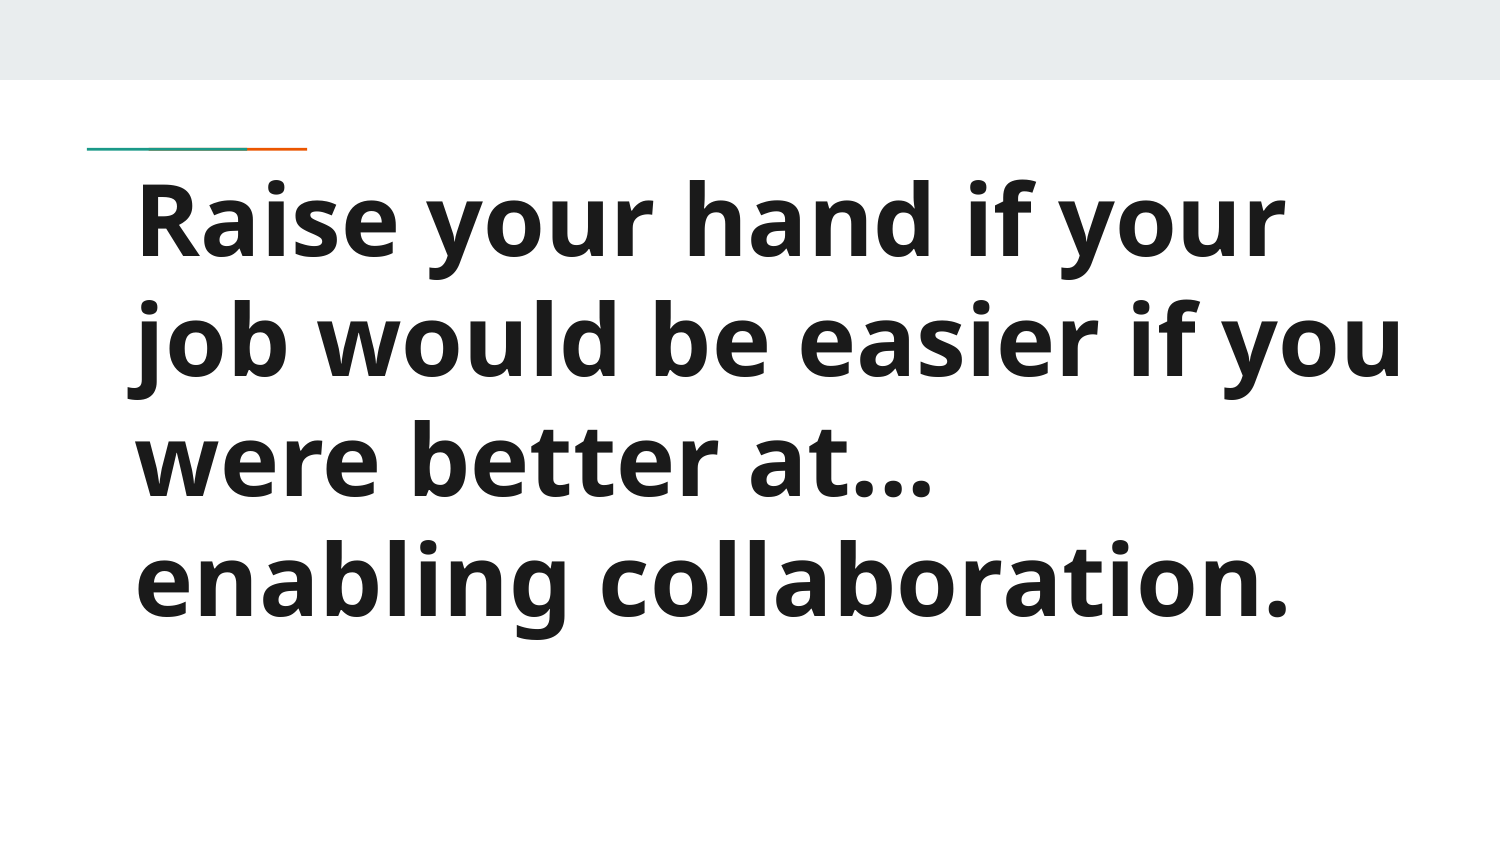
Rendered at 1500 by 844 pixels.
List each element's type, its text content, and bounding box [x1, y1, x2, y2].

title Raise your hand if your job would be easier if you were better at... enabling collaboration. [119, 141, 1438, 368]
